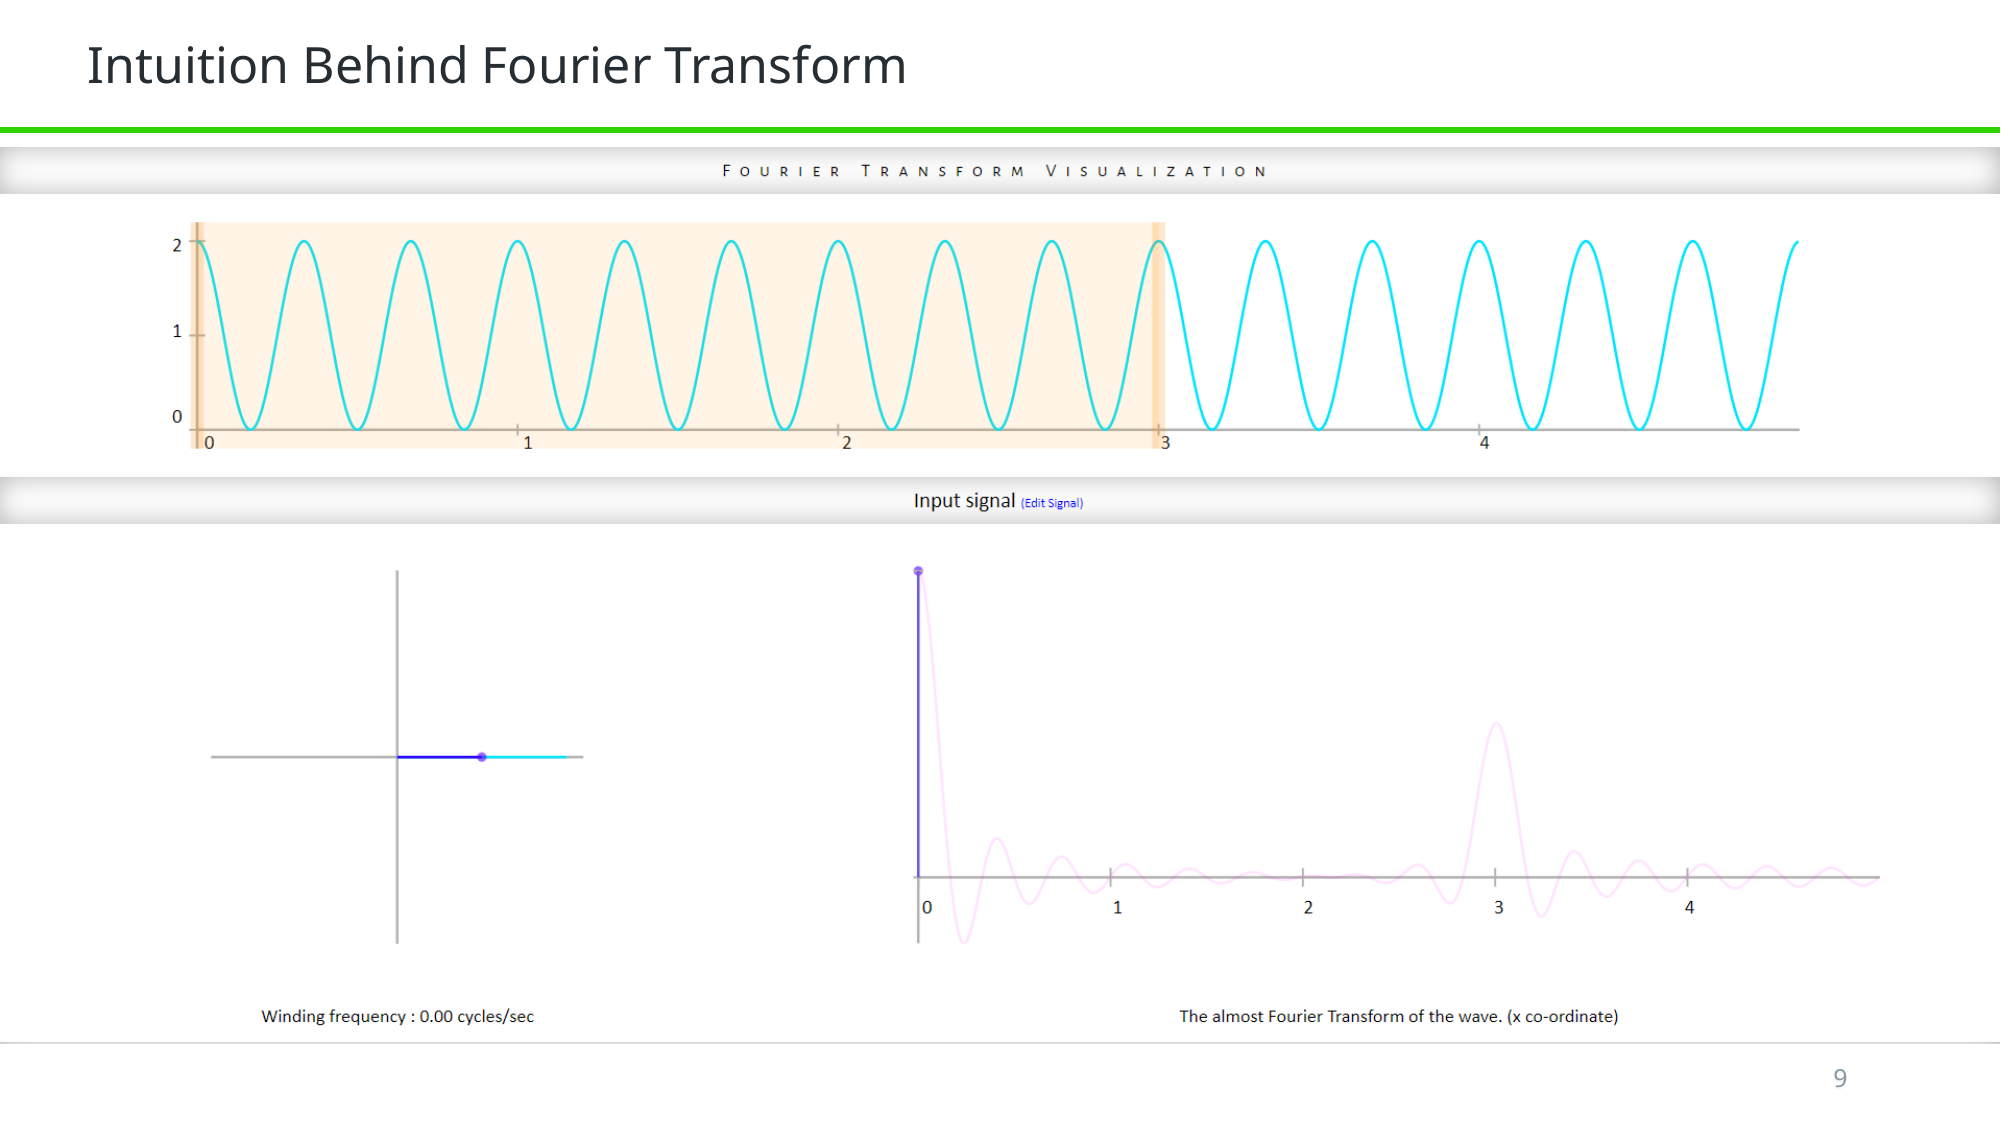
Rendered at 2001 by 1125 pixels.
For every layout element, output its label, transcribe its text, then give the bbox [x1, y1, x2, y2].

text_box 9 [1791, 1058, 1863, 1102]
picture [0, 147, 2000, 1045]
text_box Intuition Behind Fourier Transform [72, 22, 1792, 112]
